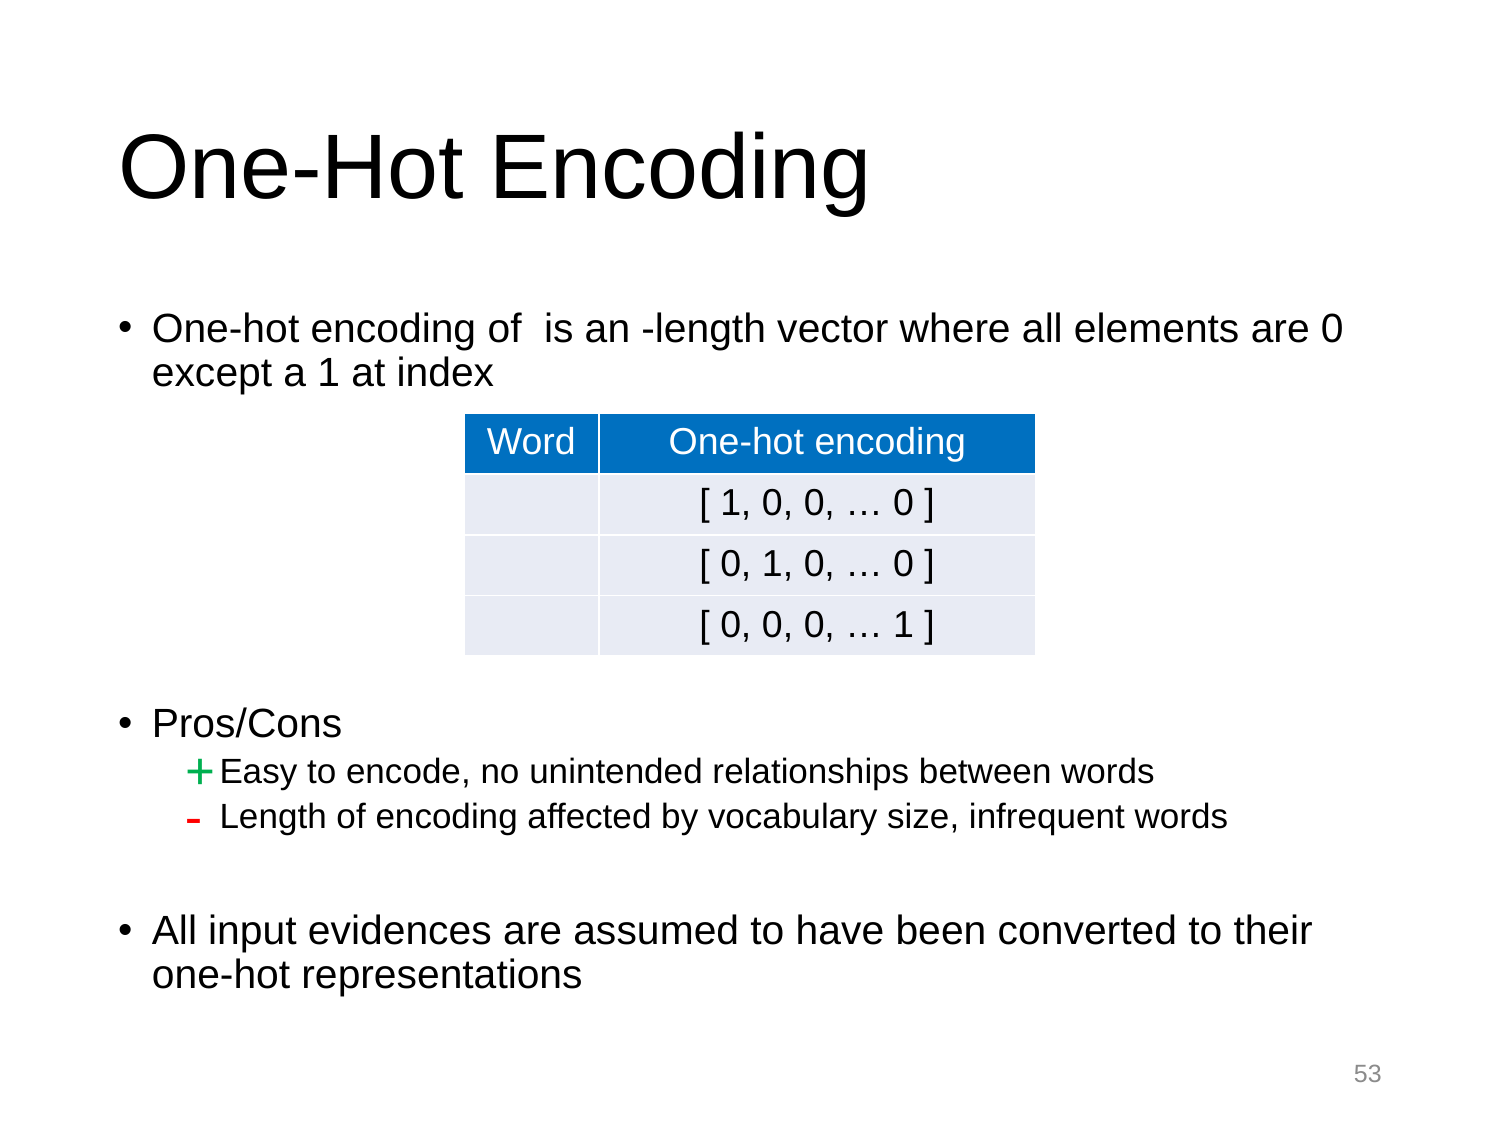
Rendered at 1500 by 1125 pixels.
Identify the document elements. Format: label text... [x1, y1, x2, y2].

title One-Hot Encoding [103, 59, 1397, 278]
slide_number 53 [1059, 1042, 1397, 1103]
